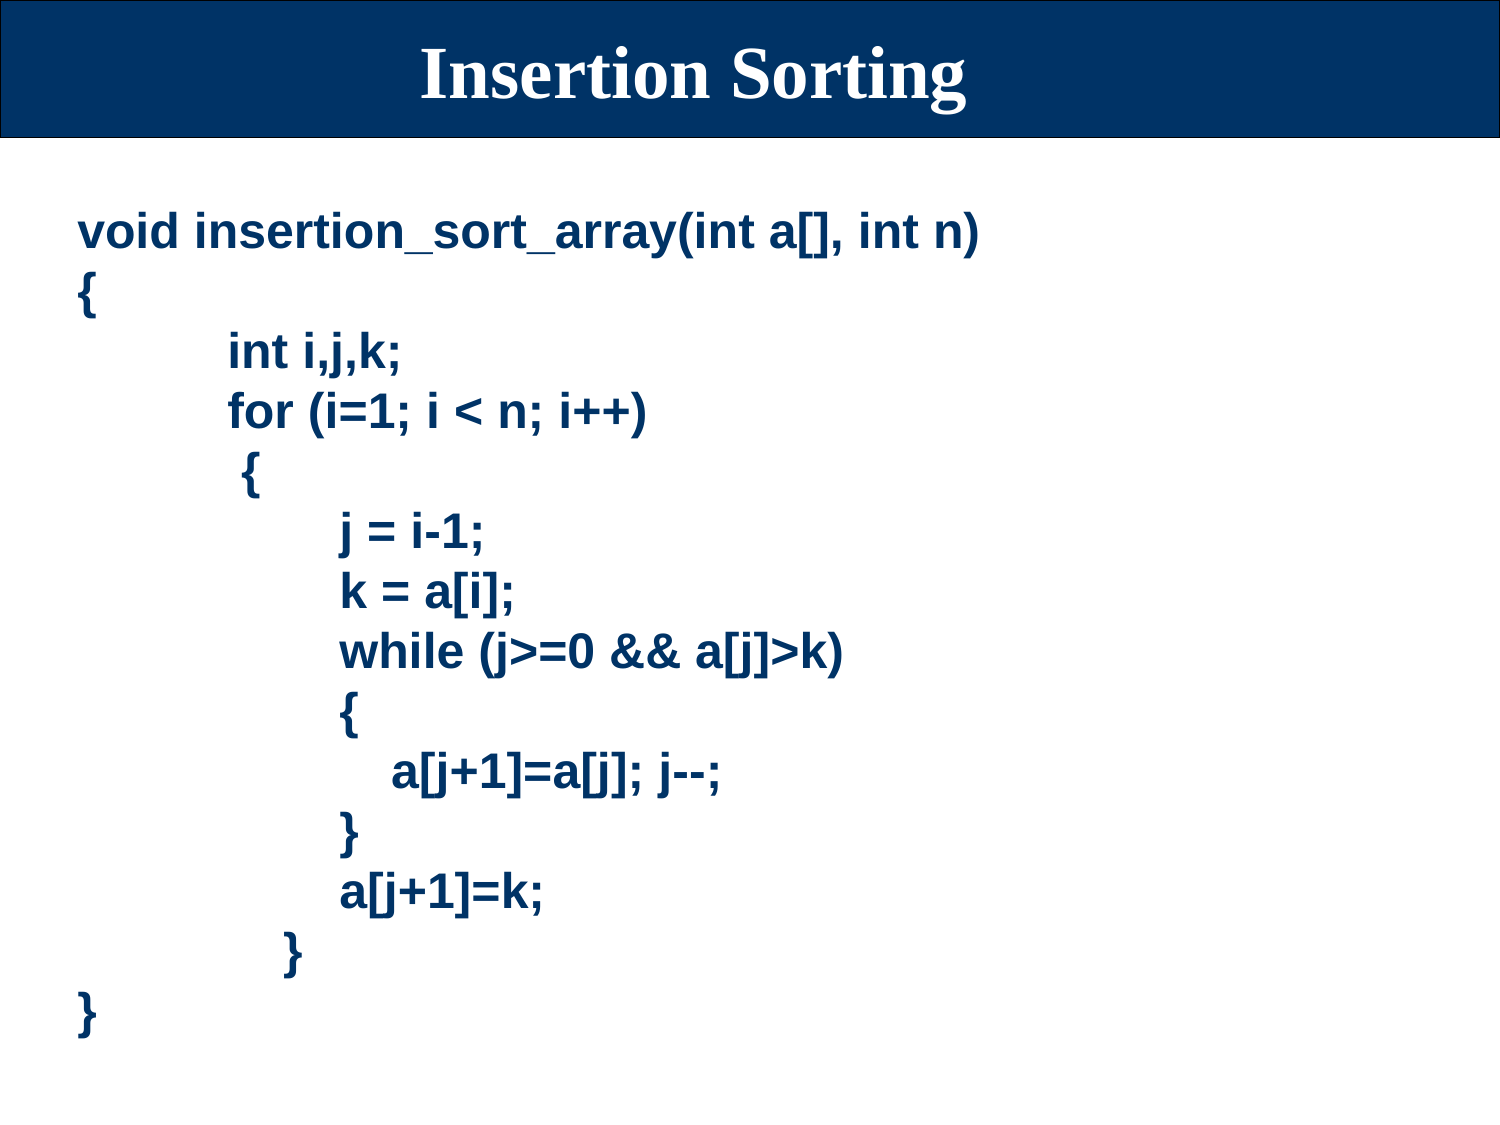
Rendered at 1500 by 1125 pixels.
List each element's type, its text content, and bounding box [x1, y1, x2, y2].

text_box void insertion_sort_array(int a[], int n) { int i,j,k; for (i=1; i < n; i++) { j = i-1; k = a[i]; while (j>=0 && a[j]>k) { a[j+1]=a[j]; j--; } a[j+1]=k; } } [62, 191, 1350, 1047]
title Insertion Sorting [37, 12, 1350, 125]
